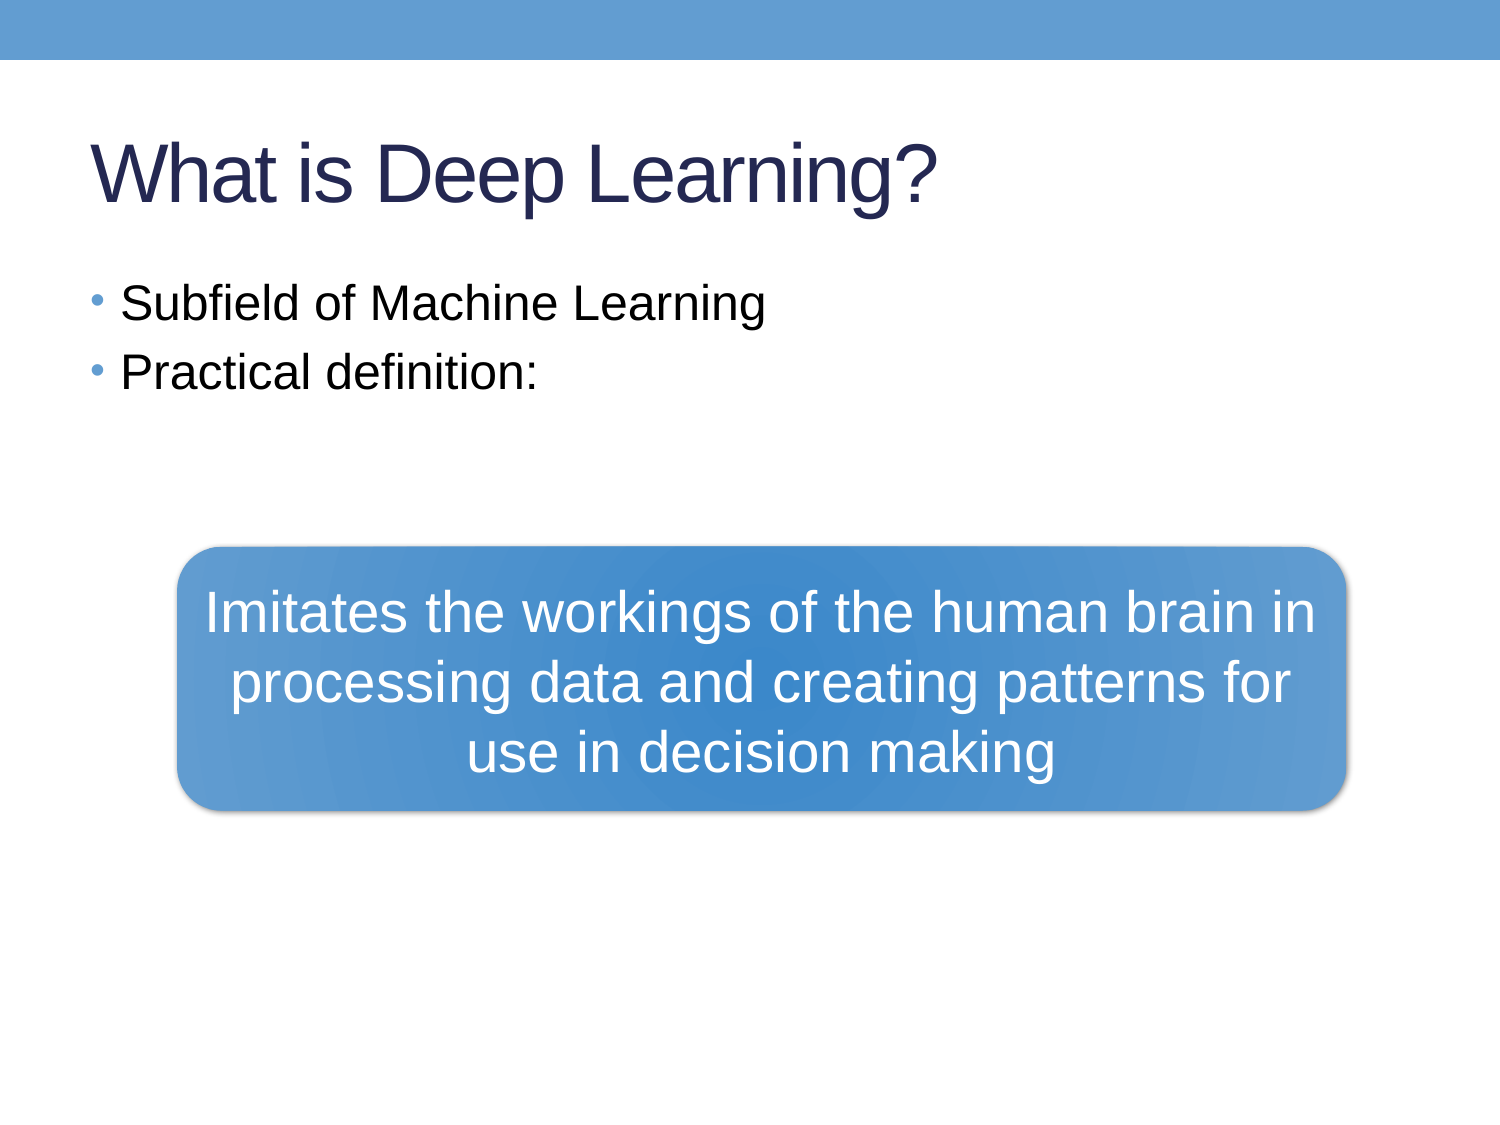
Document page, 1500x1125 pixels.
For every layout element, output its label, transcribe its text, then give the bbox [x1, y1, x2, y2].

list Subfield of Machine Learning Practical definition: [75, 262, 1425, 1063]
text_box Imitates the workings of the human brain in processing data and creating patterns for use in decision making [176, 546, 1347, 811]
title What is Deep Learning? [75, 87, 1425, 250]
